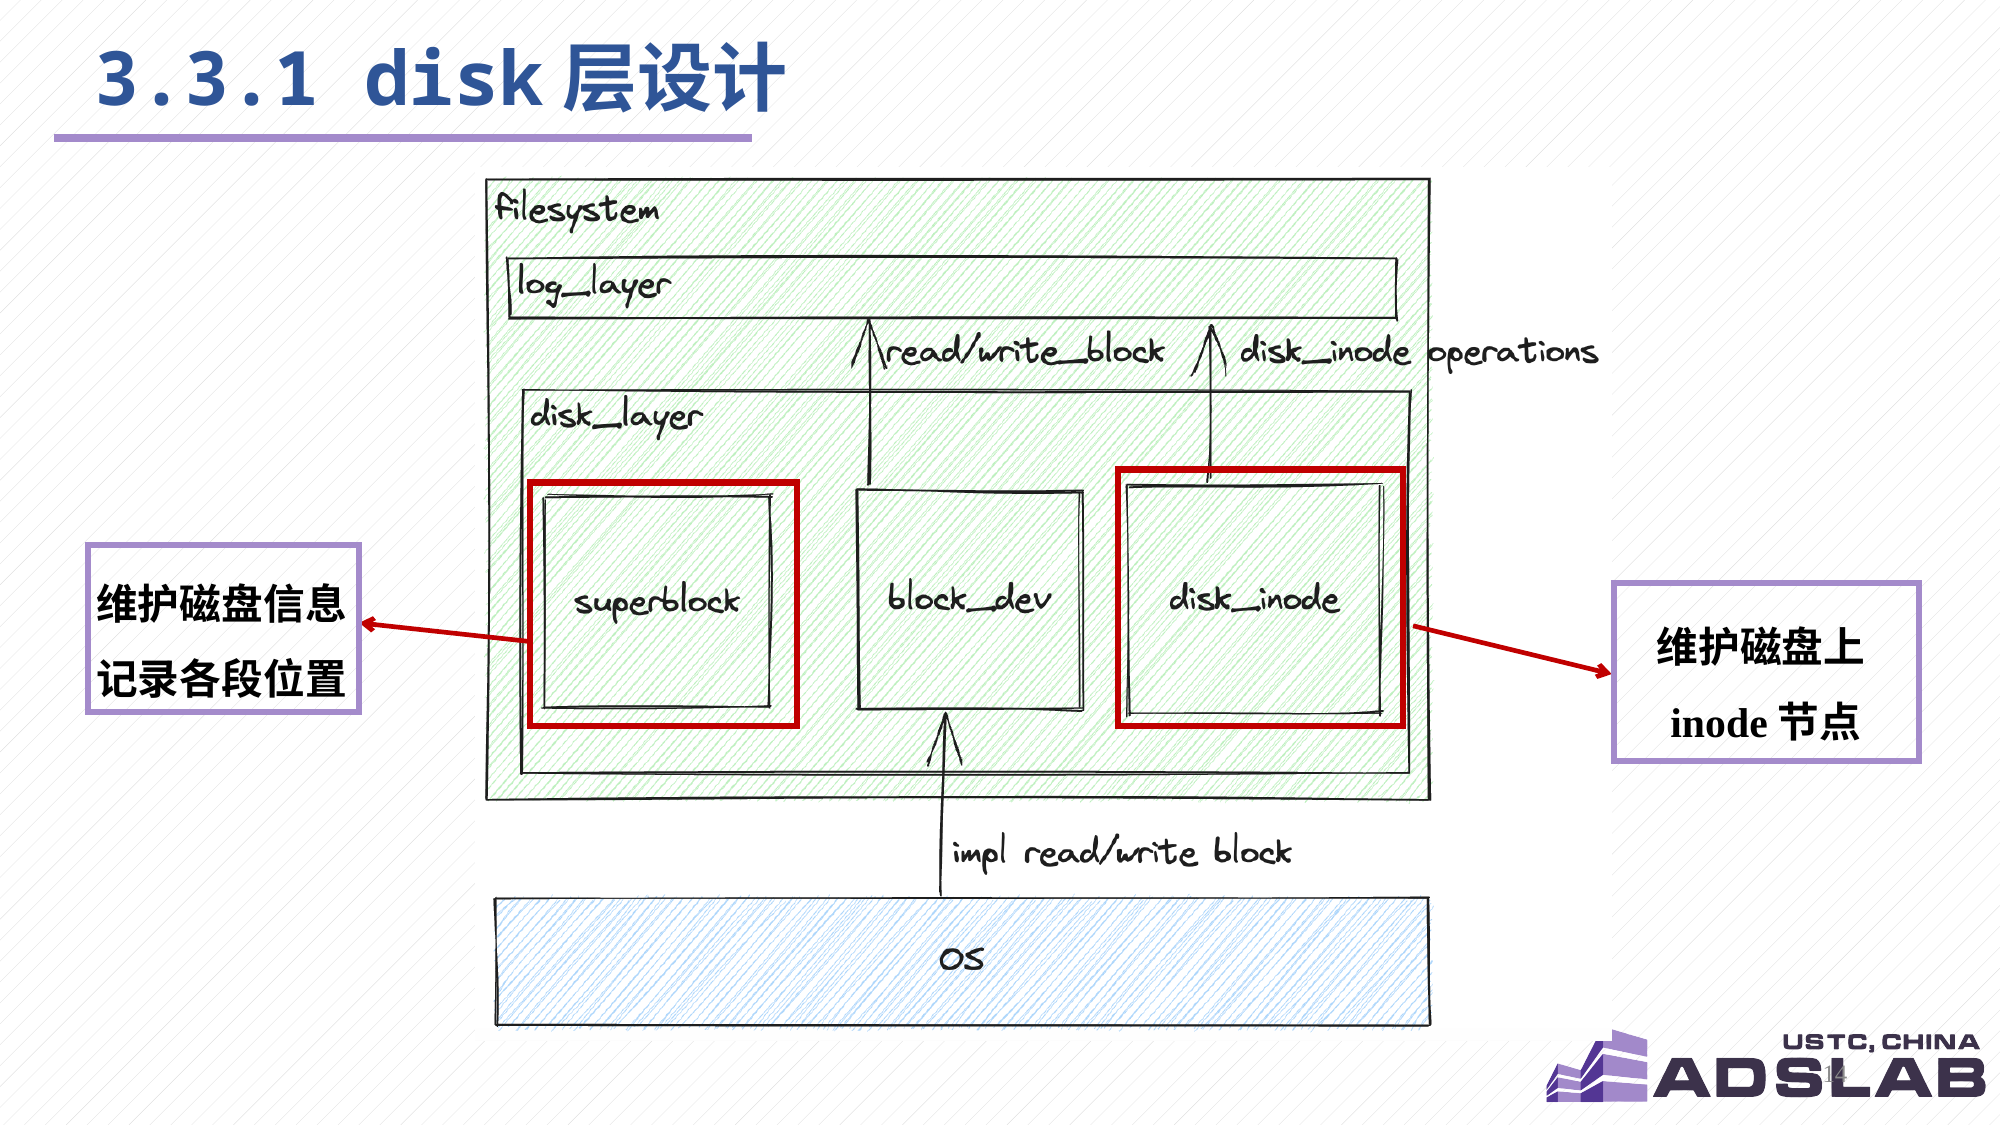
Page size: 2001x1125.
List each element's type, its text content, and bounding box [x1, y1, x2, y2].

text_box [1413, 625, 1612, 675]
picture [475, 167, 1991, 1103]
title 3.3.1 disk层设计 [79, 24, 1805, 138]
text_box 维护磁盘上inode节点 [1613, 588, 1919, 754]
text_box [359, 622, 530, 642]
text_box [1613, 582, 1920, 762]
text_box 维护磁盘信息记录各段位置 [68, 545, 375, 710]
